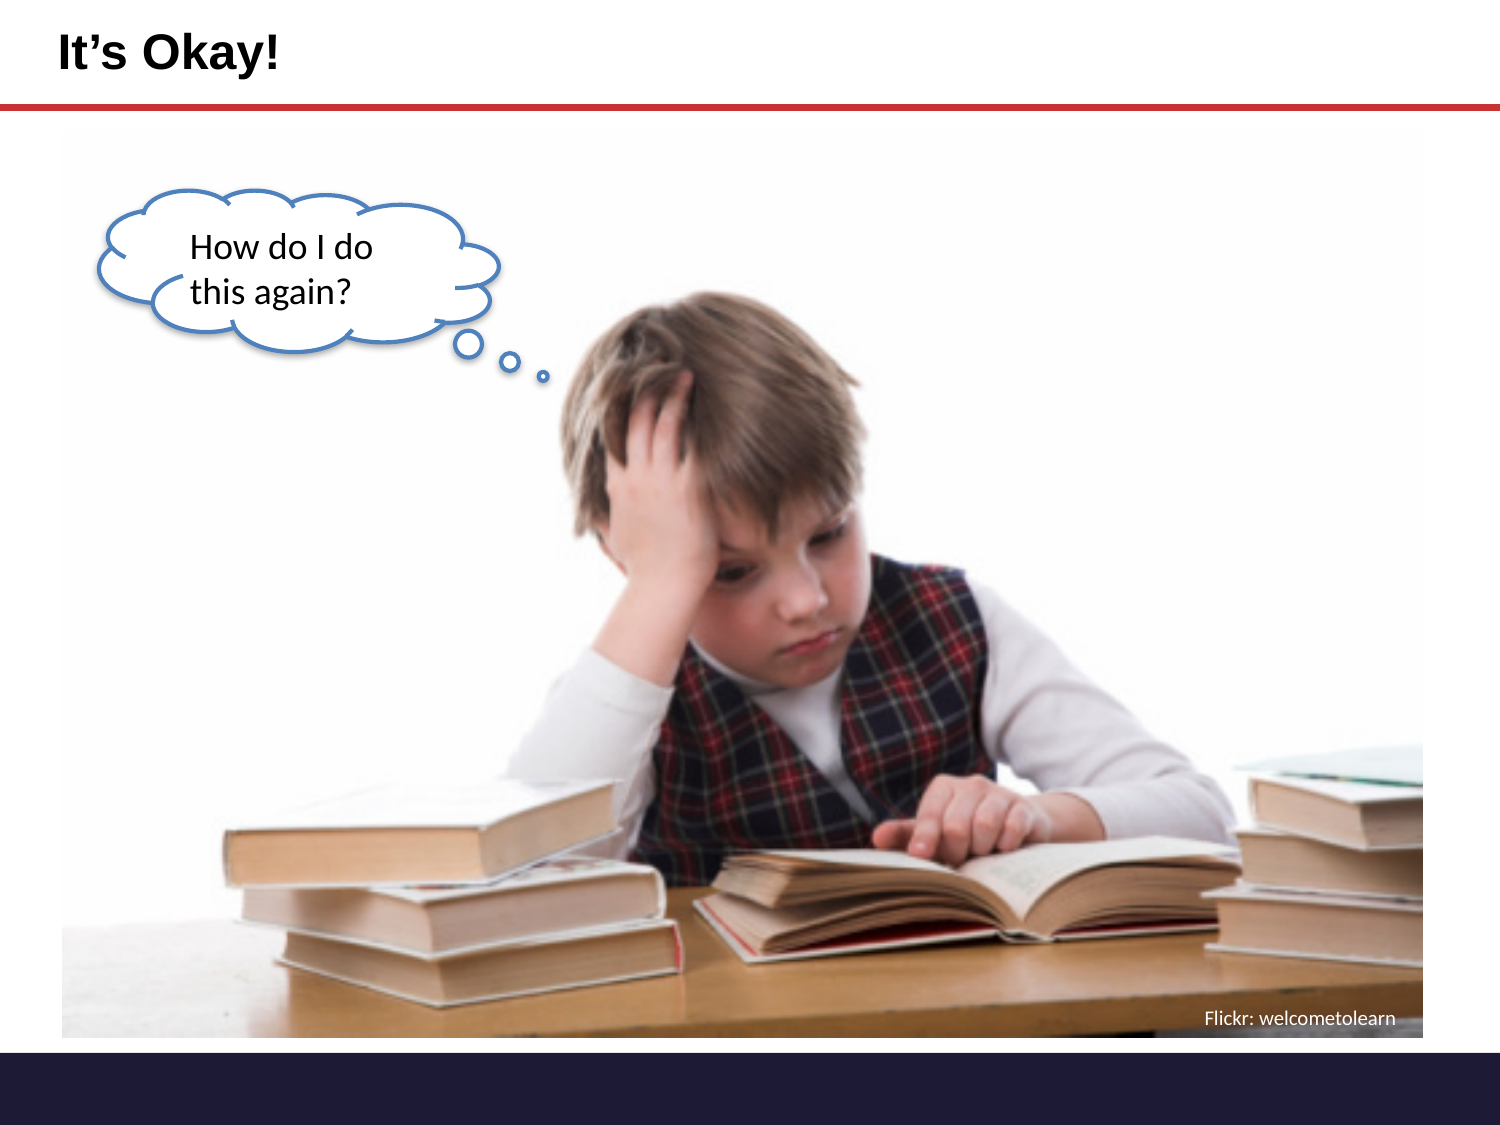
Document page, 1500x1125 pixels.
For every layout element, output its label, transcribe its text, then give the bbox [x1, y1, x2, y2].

title It’s Okay! [50, 0, 948, 108]
picture [62, 129, 1423, 1039]
